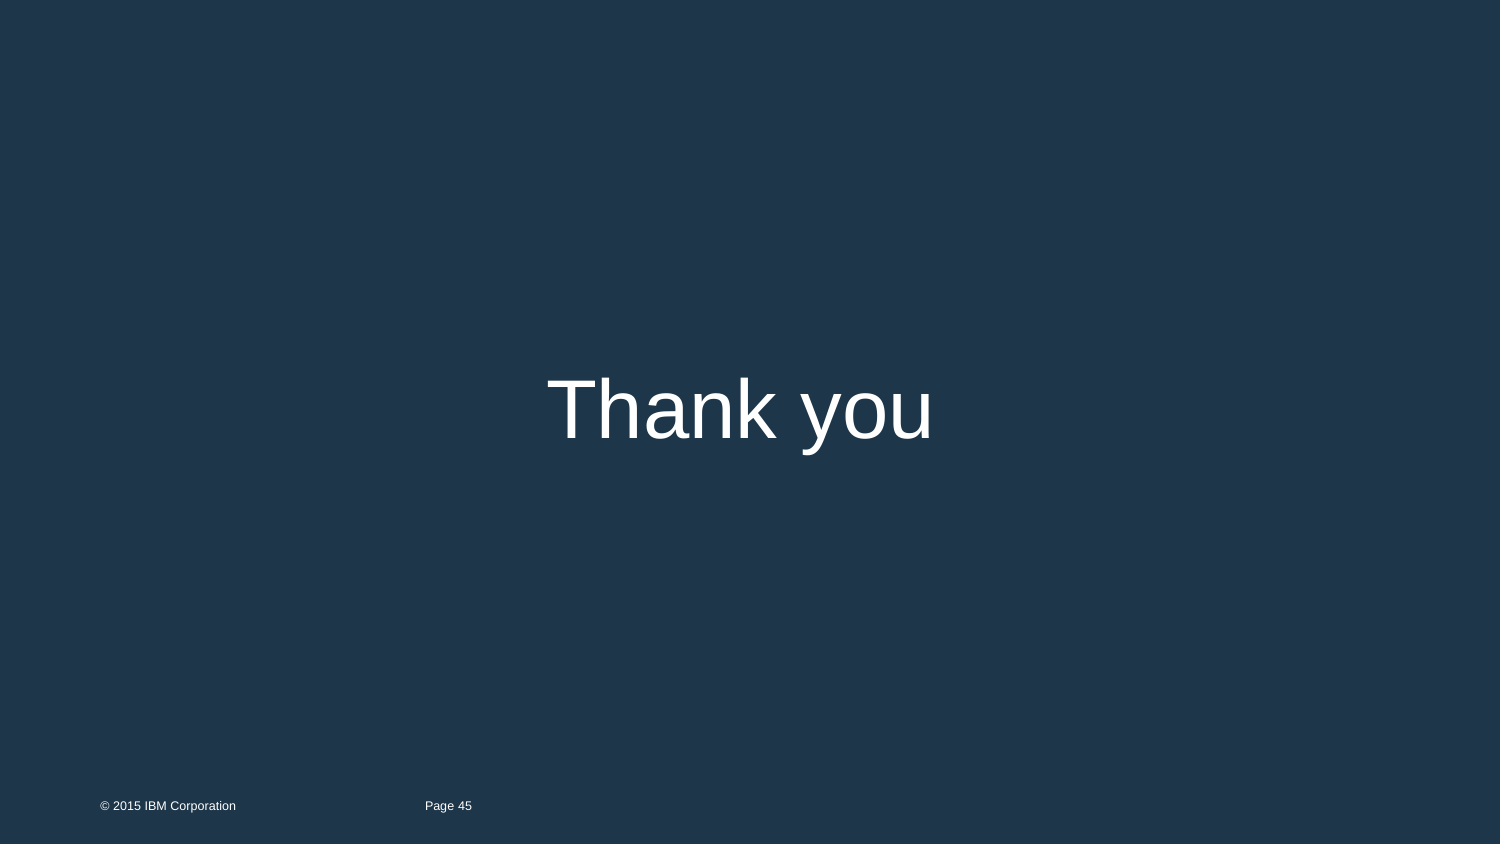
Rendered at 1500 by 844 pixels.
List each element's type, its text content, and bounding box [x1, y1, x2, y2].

title Thank you [546, 367, 1500, 457]
